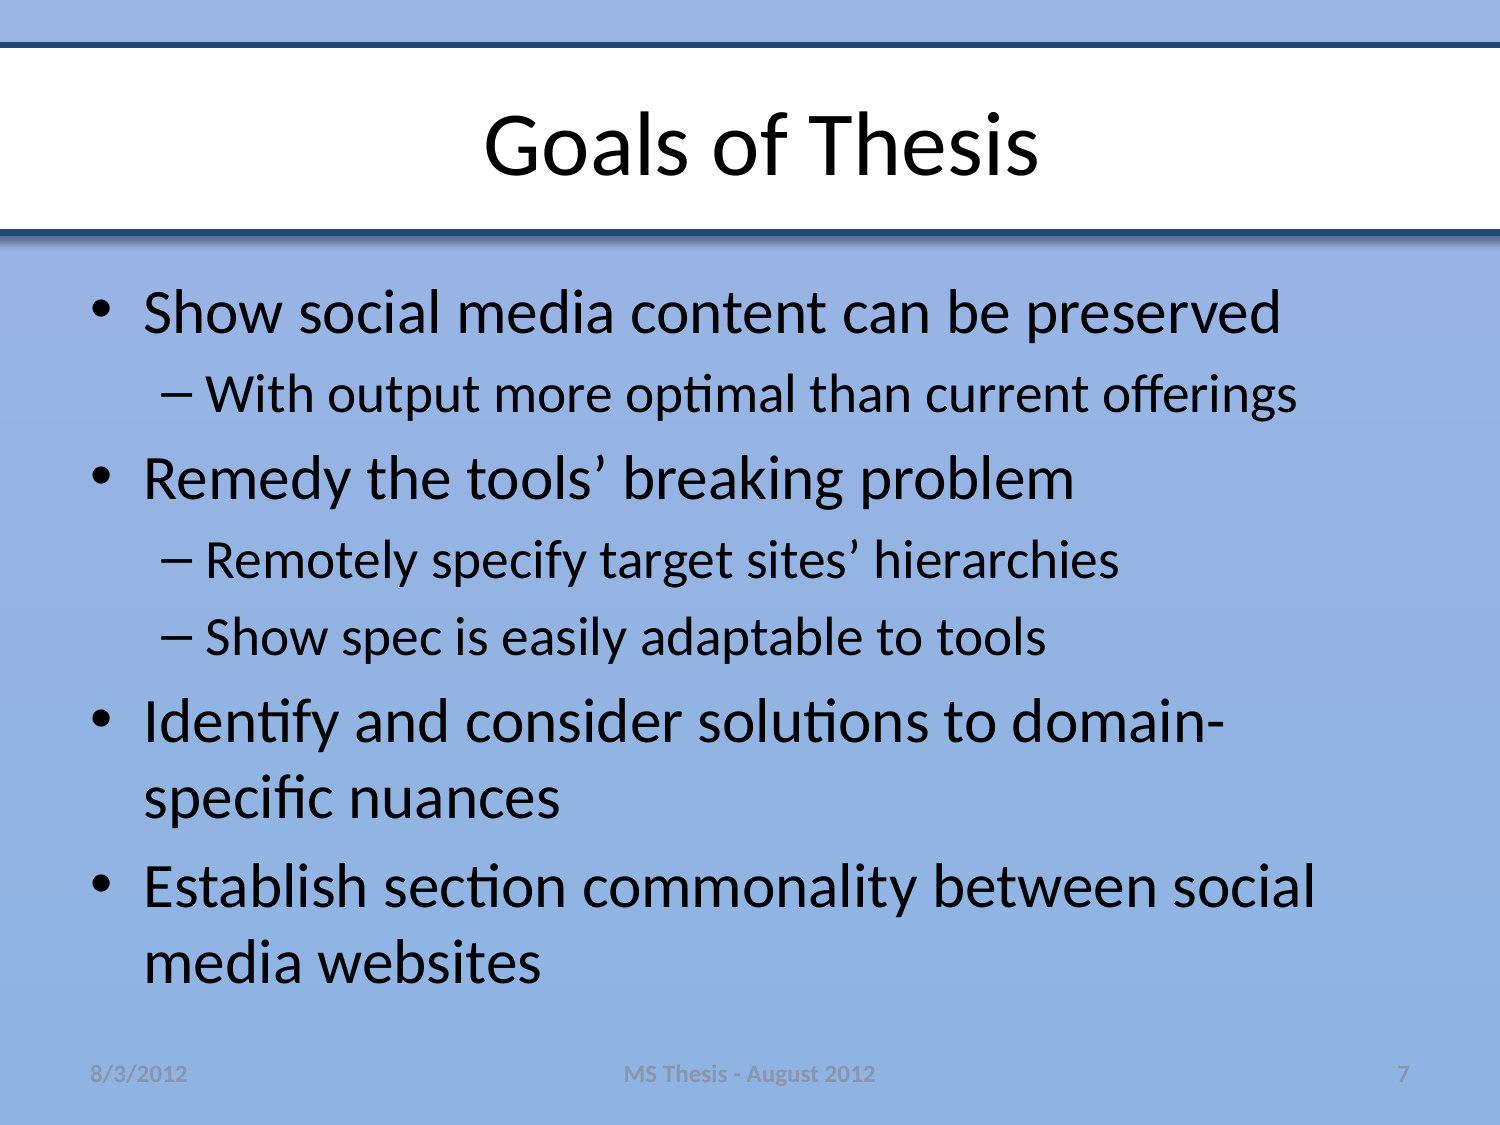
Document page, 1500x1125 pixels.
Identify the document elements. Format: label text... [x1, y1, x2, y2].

footer MS Thesis - August 2012 [512, 1042, 988, 1103]
title Goals of Thesis [0, 42, 1500, 236]
list Show social media content can be preserved With output more optimal than current offerings Remedy the tools’ breaking problem Remotely specify target sites’ hierarchies Show spec is easily adaptable to tools Identify and consider solutions to domain-specific nuances Establish section commonality between social media websites [75, 262, 1425, 1005]
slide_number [75, 1042, 425, 1103]
slide_number 7 [1074, 1042, 1425, 1103]
